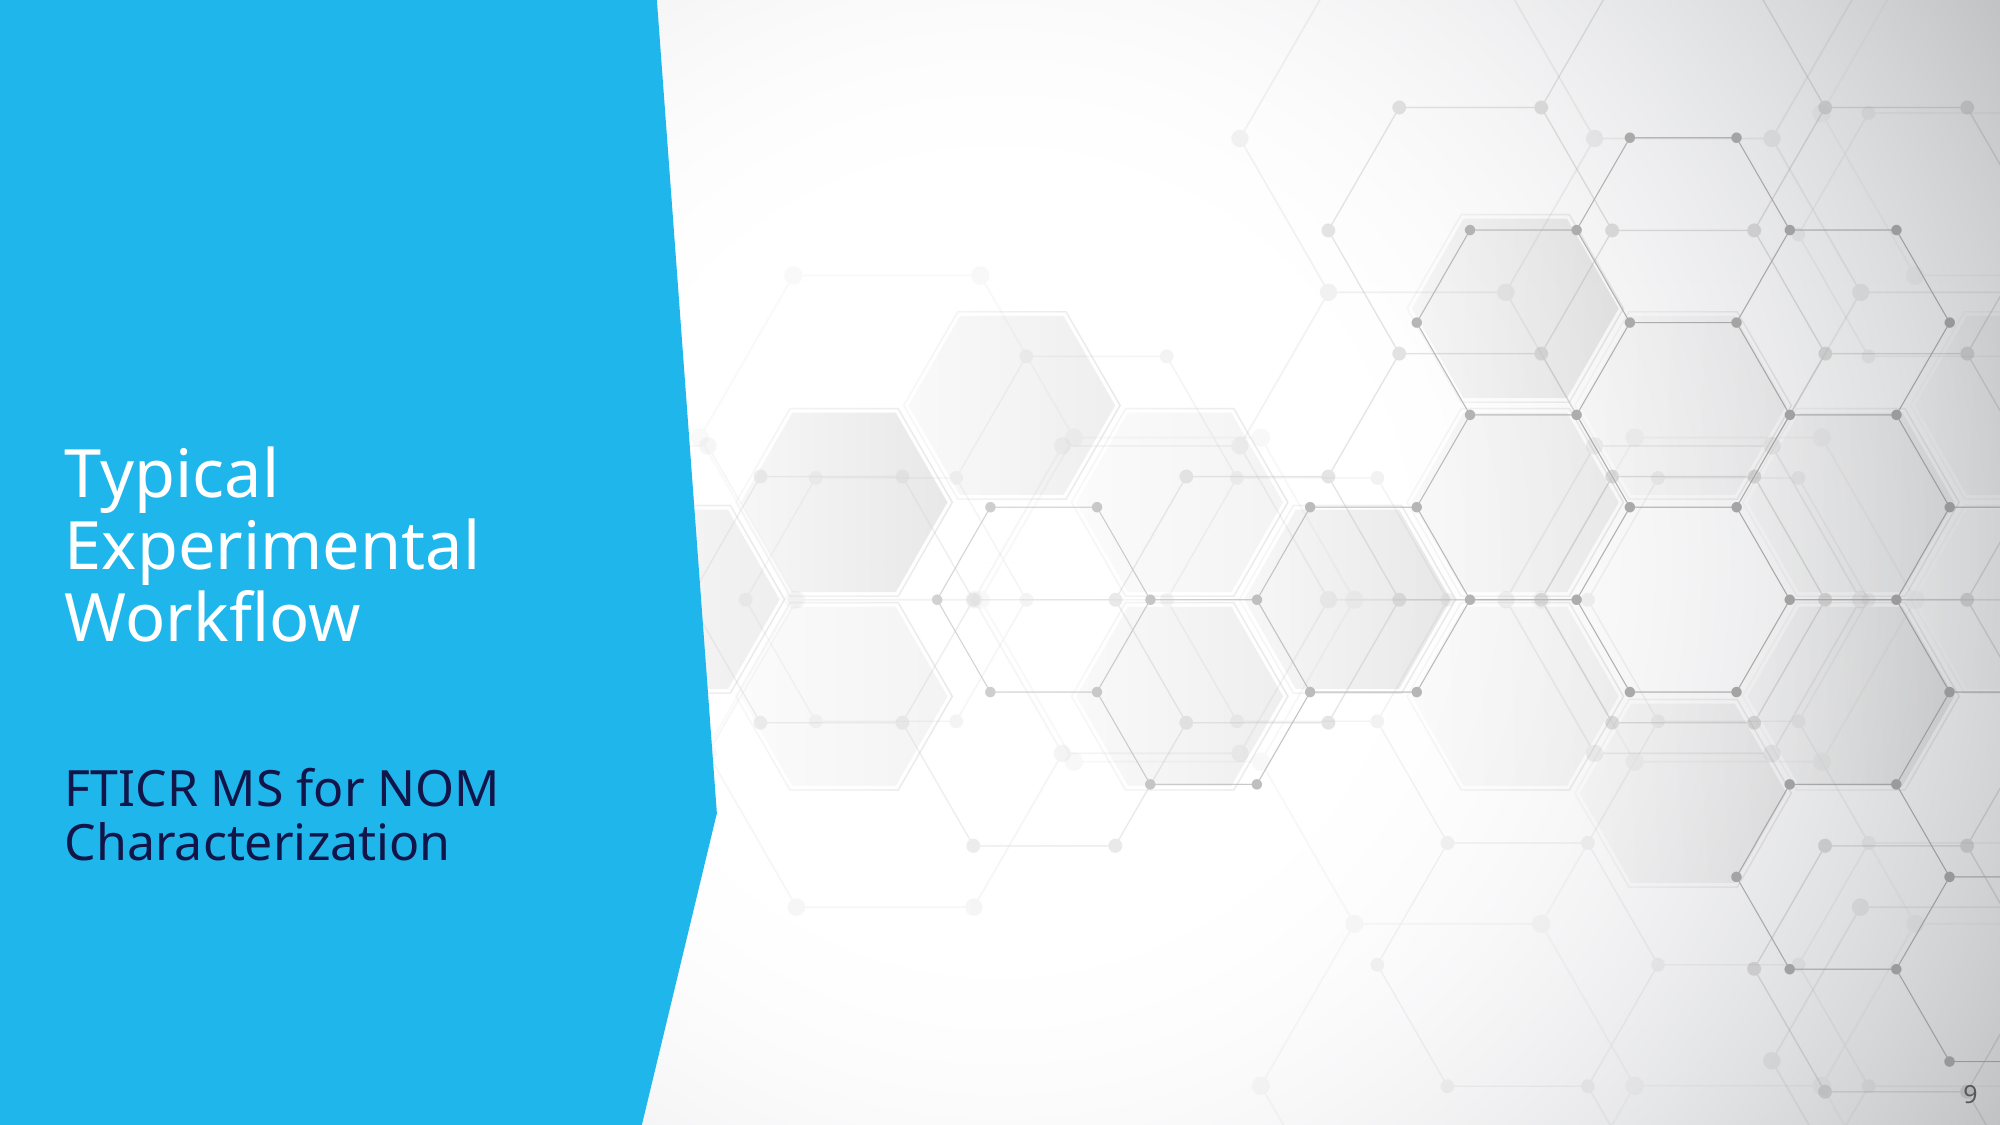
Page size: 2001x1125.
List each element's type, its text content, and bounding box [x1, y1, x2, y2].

title Typical Experimental Workflow FTICR MS for NOM Characterization [64, 293, 620, 1017]
picture [643, 0, 2000, 1125]
slide_number 9 [1849, 1065, 2000, 1125]
